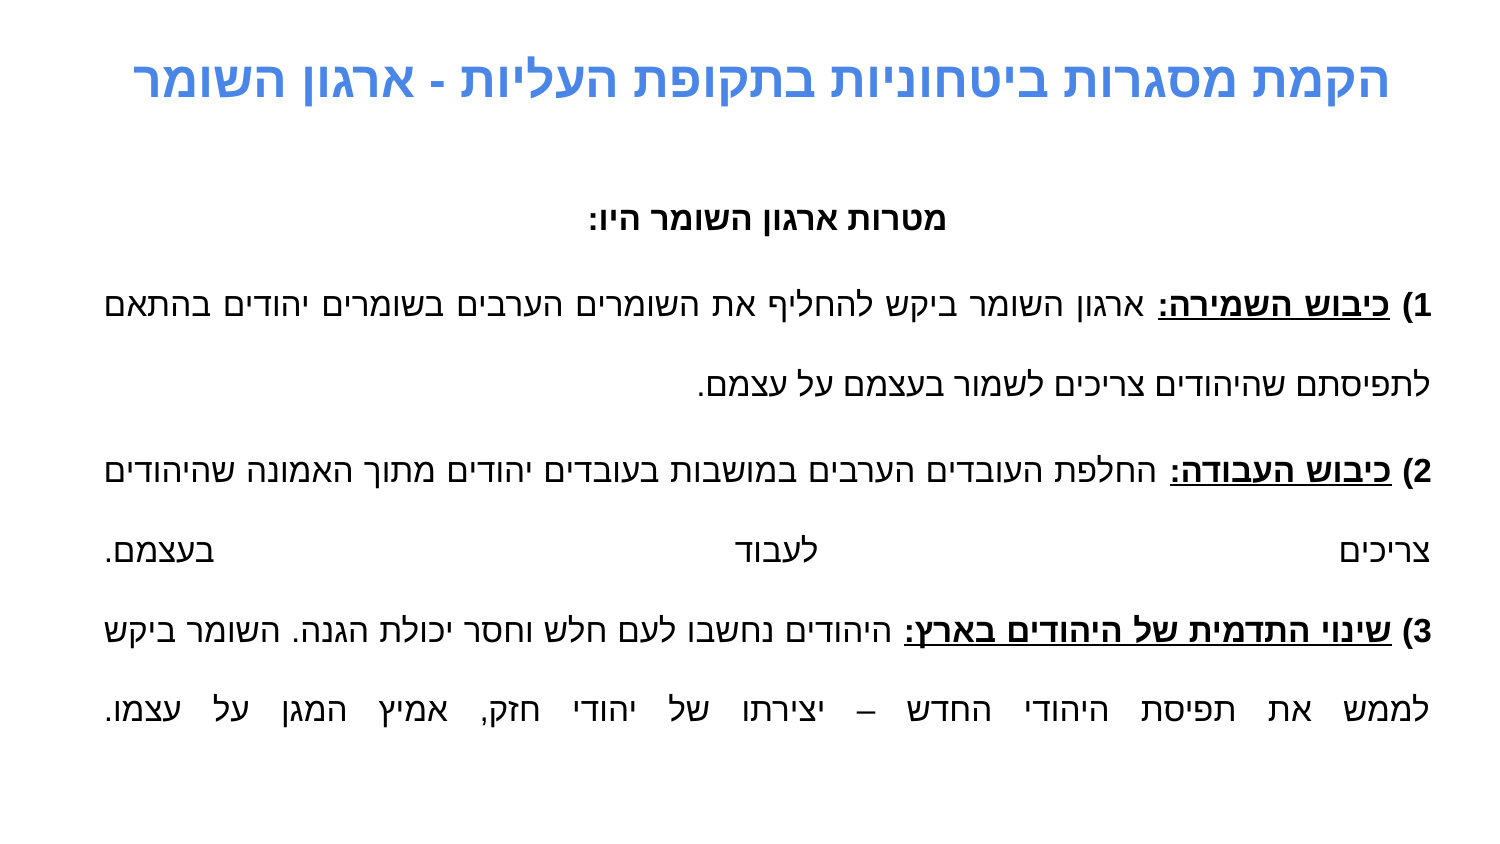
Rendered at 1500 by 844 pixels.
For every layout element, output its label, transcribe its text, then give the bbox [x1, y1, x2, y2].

text_box מטרות ארגון השומר היו: 1) כיבוש השמירה: ארגון השומר ביקש להחליף את השומרים הערבים בשומרים יהודים בהתאם לתפיסתם שהיהודים צריכים לשמור בעצמם על עצמם. 2) כיבוש העבודה: החלפת העובדים הערבים במושבות בעובדים יהודים מתוך האמונה שהיהודים צריכים לעבוד בעצמם. 3) שינוי התדמית של היהודים בארץ: היהודים נחשבו לעם חלש וחסר יכולת הגנה. השומר ביקש לממש את תפיסת היהודי החדש – יצירתו של יהודי חזק, אמיץ המגן על עצמו. [88, 203, 1447, 763]
text_box הקמת מסגרות ביטחוניות בתקופת העליות - ארגון השומר [64, 23, 1462, 136]
